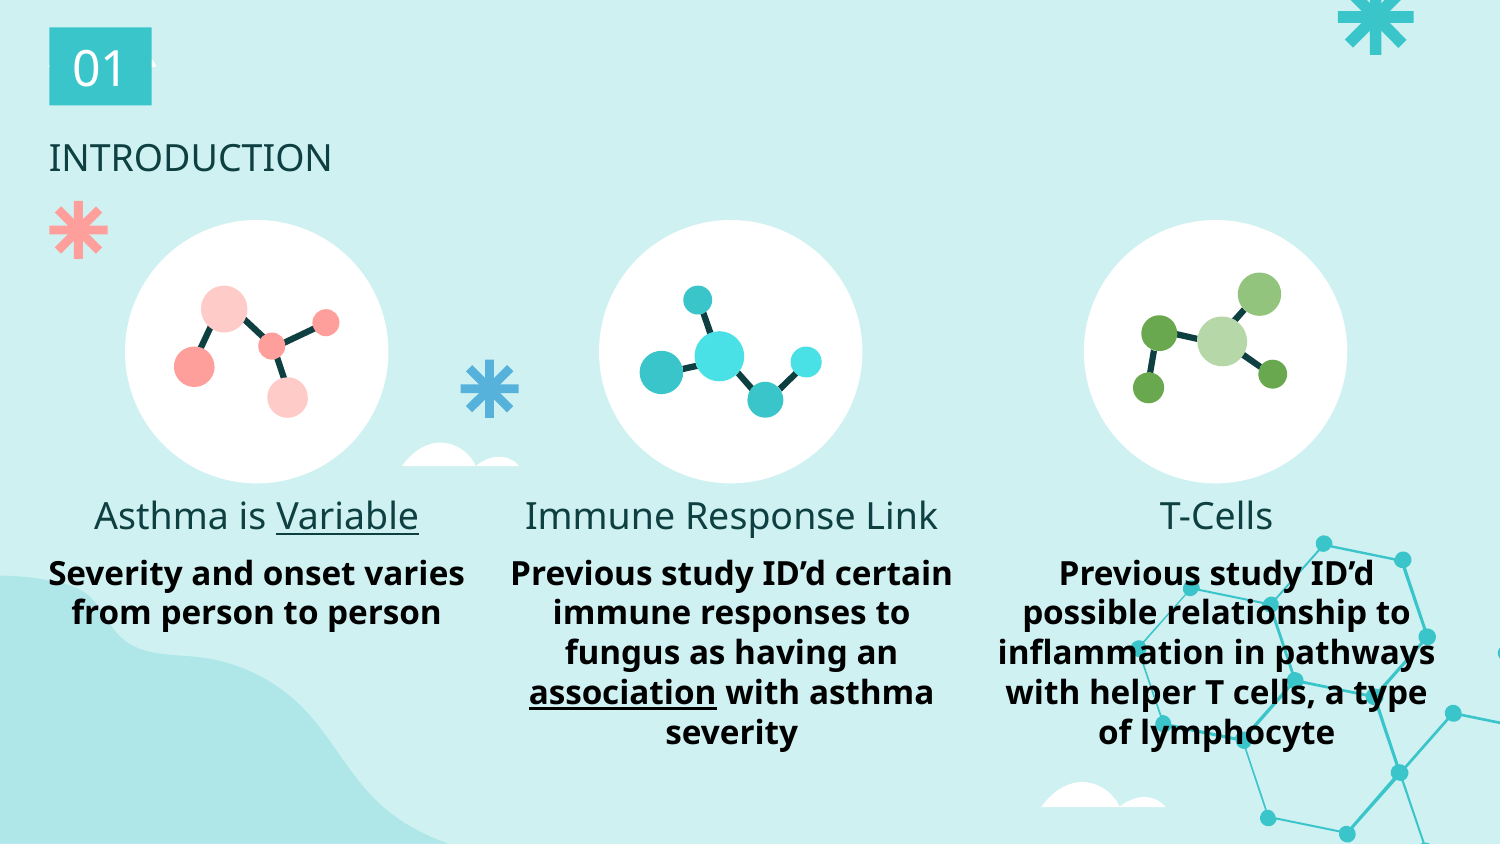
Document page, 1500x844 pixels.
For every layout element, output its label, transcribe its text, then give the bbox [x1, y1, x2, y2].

text_box Immune Response Link [489, 483, 974, 553]
text_box [598, 219, 863, 483]
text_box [460, 359, 519, 419]
text_box Asthma is Variable [14, 483, 489, 553]
text_box [401, 442, 520, 467]
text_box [1124, 285, 1307, 419]
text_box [49, 200, 108, 260]
text_box T-Cells [974, 483, 1460, 553]
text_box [173, 285, 340, 419]
text_box 01 [49, 27, 152, 106]
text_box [639, 285, 822, 419]
text_box [1083, 219, 1348, 483]
text_box Previous study ID’d possible relationship to inflammation in pathways with helper T cells, a type of lymphocyte [974, 553, 1460, 730]
text_box Severity and onset varies from person to person [14, 553, 489, 693]
text_box INTRODUCTION [33, 124, 426, 194]
text_box [125, 219, 389, 483]
text_box Previous study ID’d certain immune responses to fungus as having an association with asthma severity [489, 553, 974, 693]
